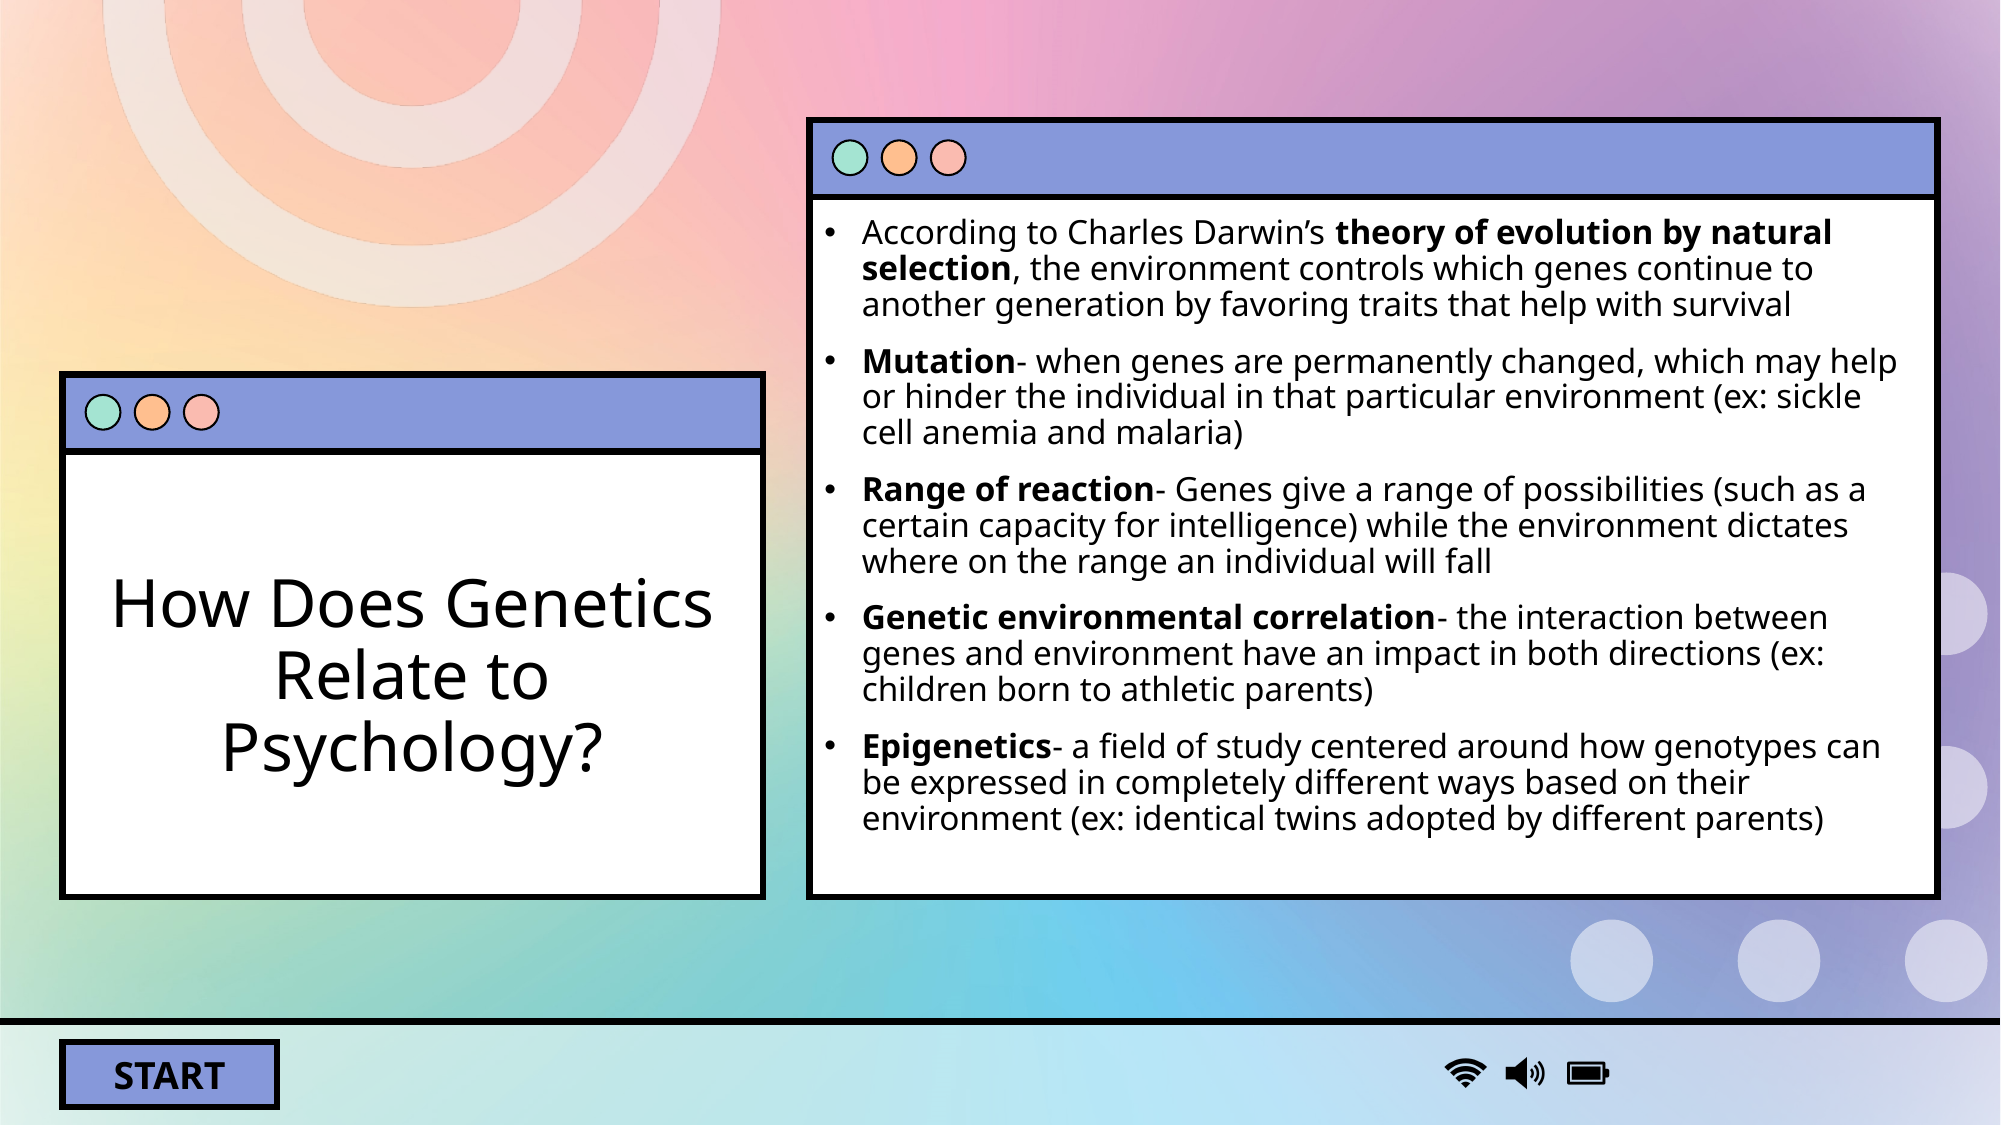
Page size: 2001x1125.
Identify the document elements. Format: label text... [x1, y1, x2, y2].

picture [1504, 1050, 1550, 1096]
picture [1442, 1050, 1488, 1096]
title How Does Genetics Relate to Psychology? [62, 504, 763, 851]
list According to Charles Darwin’s theory of evolution by natural selection, the environment controls which genes continue to another generation by favoring traits that help with survival Mutation- when genes are permanently changed, which may help or hinder the individual in that particular environment (ex: sickle cell anemia and malaria) Range of reaction- Genes give a range of possibilities (such as a certain capacity for intelligence) while the environment dictates where on the range an individual will fall Genetic environmental correlation- the interaction between genes and environment have an impact in both directions (ex: children born to athletic parents) Epigenetics- a field of study centered around how genotypes can be expressed in completely different ways based on their environment (ex: identical twins adopted by different parents) [809, 208, 1938, 898]
picture [1565, 1050, 1611, 1096]
picture [0, 0, 2001, 1125]
